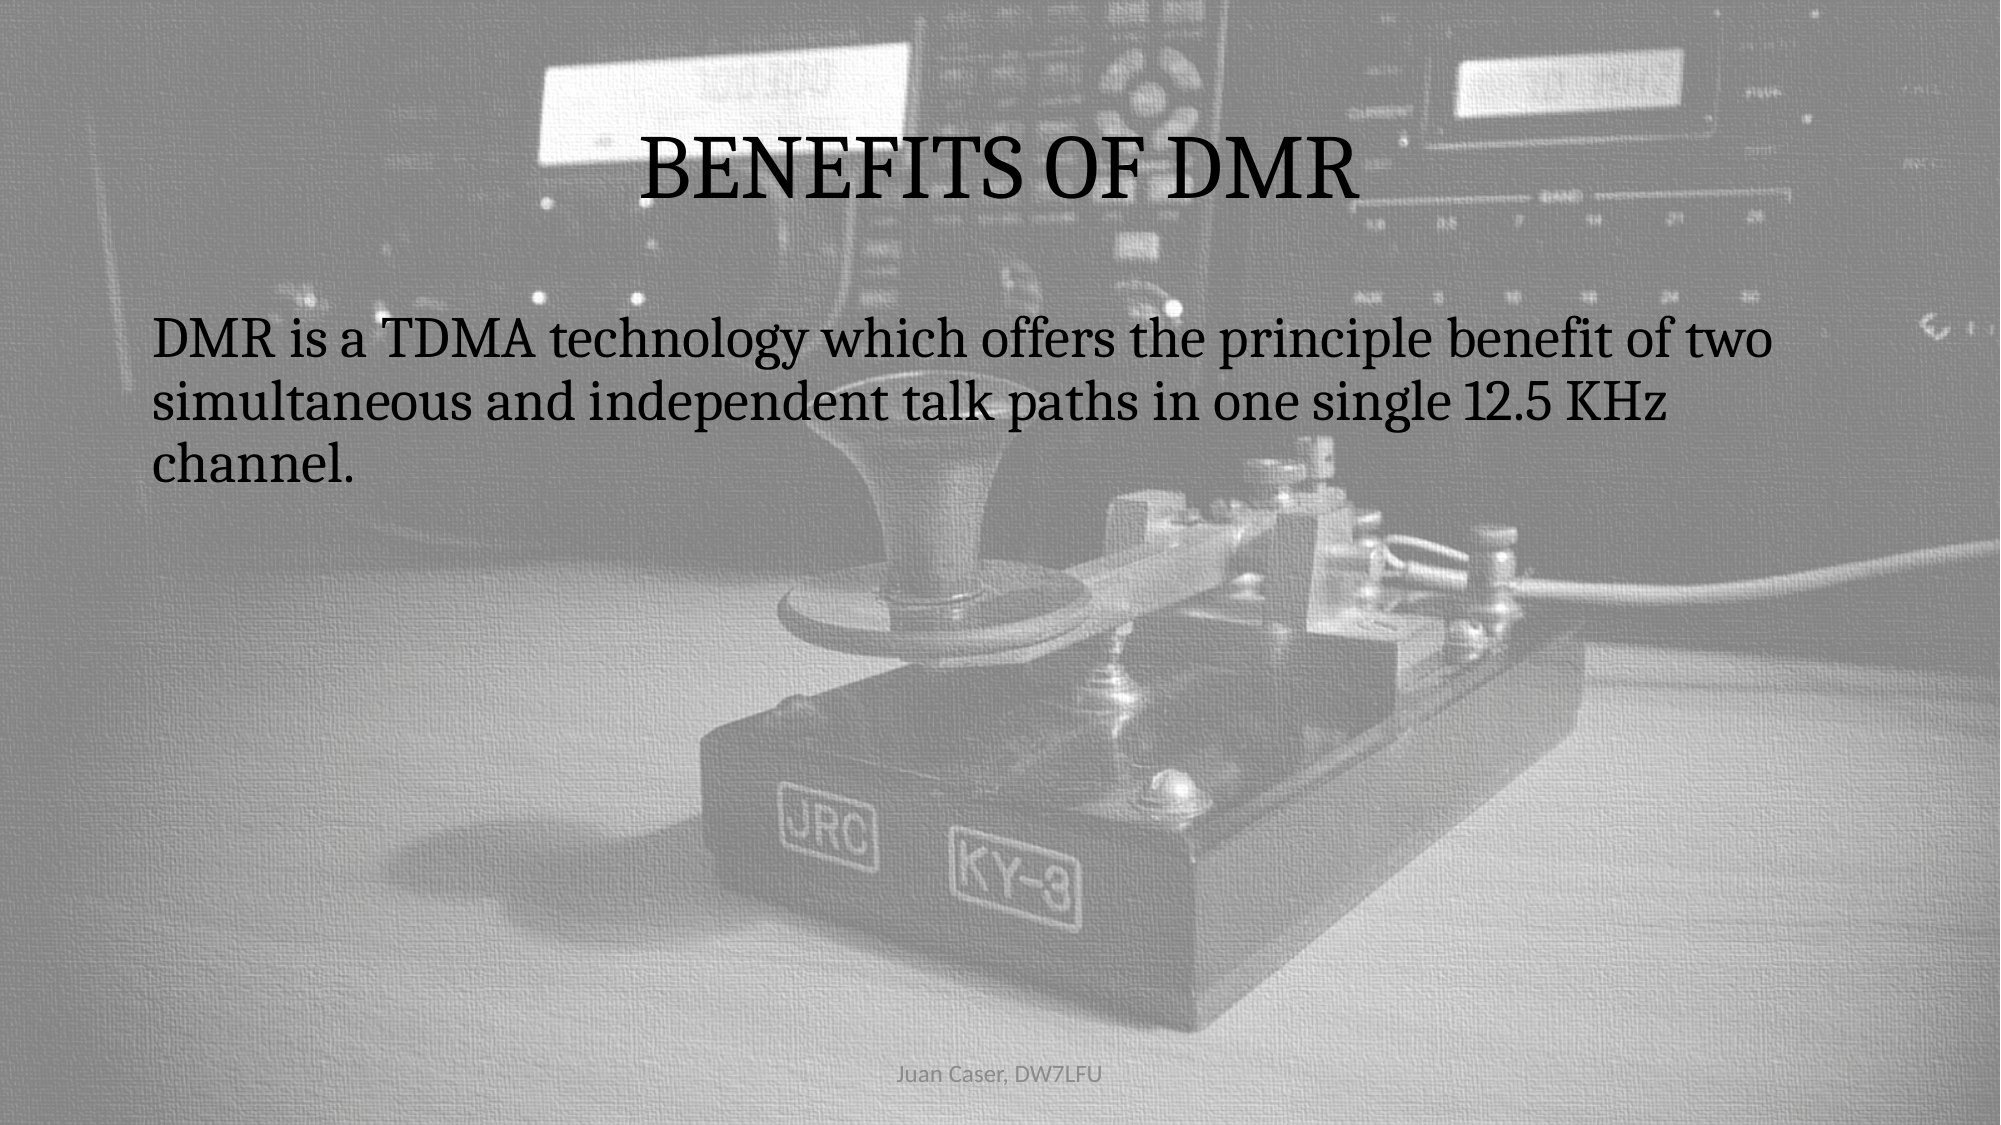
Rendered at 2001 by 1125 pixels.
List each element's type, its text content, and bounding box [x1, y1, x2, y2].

title BENEFITS OF DMR [137, 59, 1863, 278]
list DMR is a TDMA technology which offers the principle benefit of two simultaneous and independent talk paths in one single 12.5 KHz channel. [137, 299, 1863, 1014]
footer Juan Caser, DW7LFU [662, 1042, 1338, 1103]
